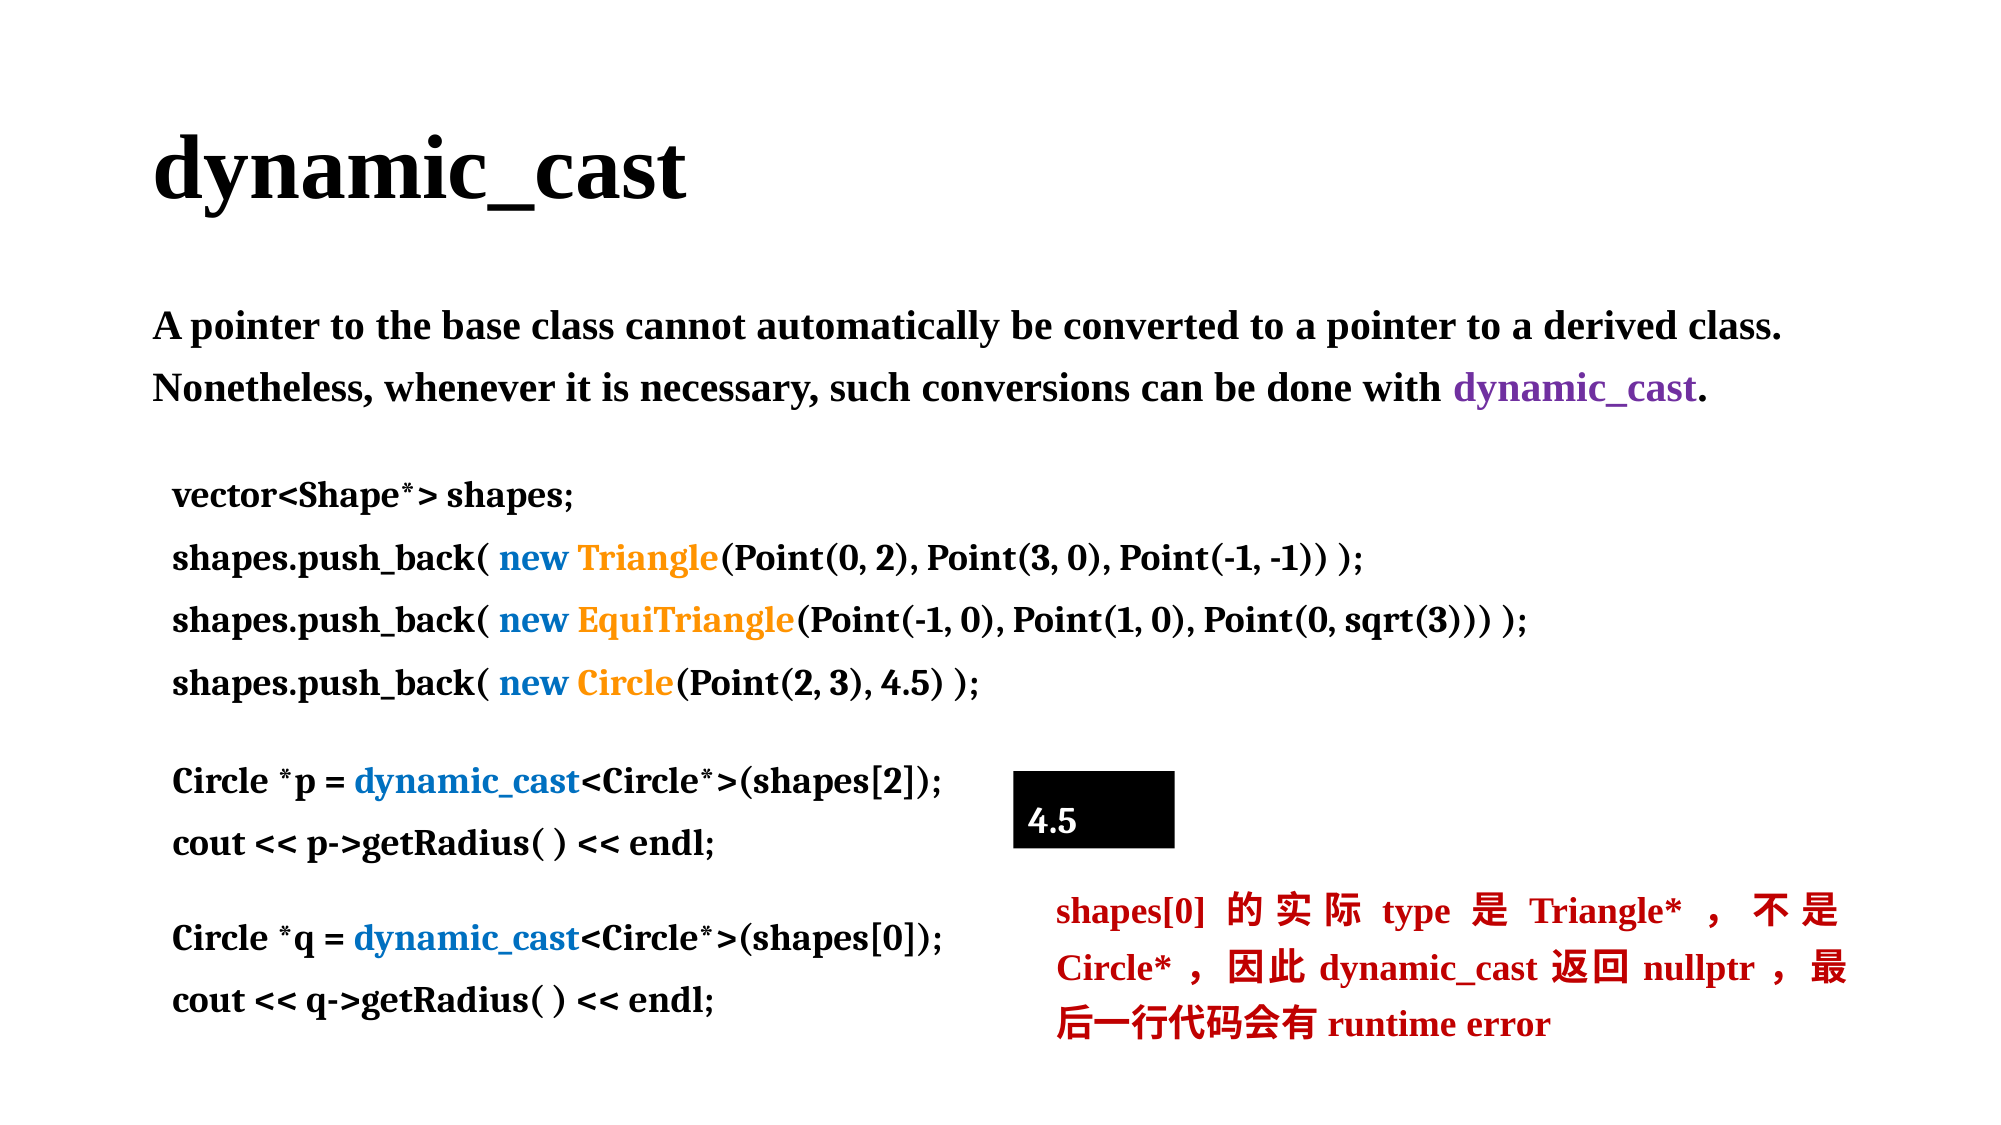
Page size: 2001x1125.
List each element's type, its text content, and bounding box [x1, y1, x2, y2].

text_box vector<Shape*> shapes; shapes.push_back( new Triangle(Point(0, 2), Point(3, 0), Point(-1, -1)) ); shapes.push_back( new EquiTriangle(Point(-1, 0), Point(1, 0), Point(0, sqrt(3))) ); shapes.push_back( new Circle(Point(2, 3), 4.5) ); [157, 445, 1606, 711]
text_box shapes[0]的实际type是Triangle*，不是Circle*，因此dynamic_cast返回nullptr，最后一行代码会有runtime error [1041, 867, 1863, 1052]
text_box Circle *q = dynamic_cast<Circle*>(shapes[0]); cout << q->getRadius( ) << endl; [157, 887, 999, 1028]
text_box 4.5 [1021, 771, 1175, 849]
title dynamic_cast [137, 59, 1863, 278]
text_box Circle *p = dynamic_cast<Circle*>(shapes[2]); cout << p->getRadius( ) << endl; [157, 730, 1021, 871]
text_box A pointer to the base class cannot automatically be converted to a pointer to a derived class. Nonetheless, whenever it is necessary, such conversions can be done with dynamic_cast. [137, 278, 1812, 418]
